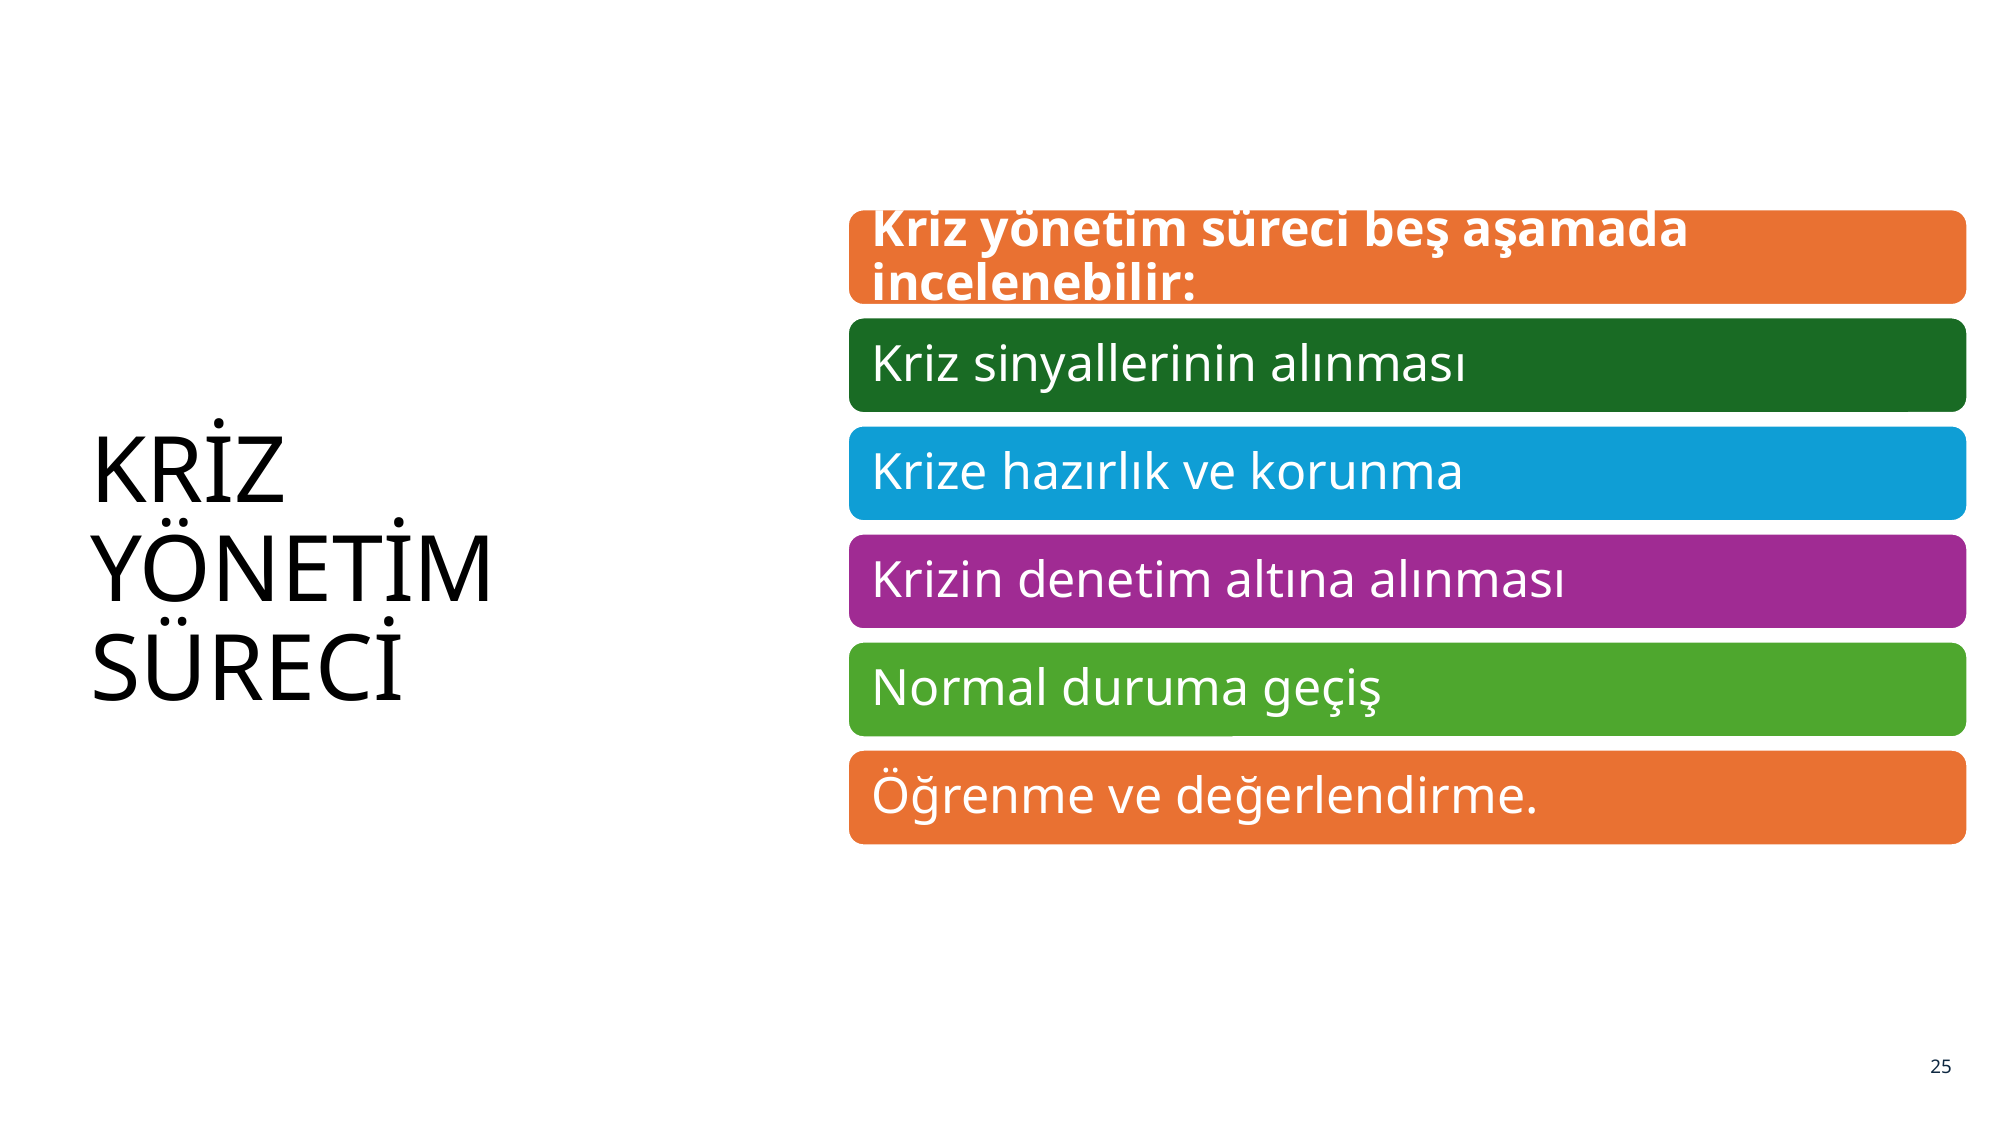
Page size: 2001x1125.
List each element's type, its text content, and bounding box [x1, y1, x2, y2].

slide_number 25 [1835, 1037, 1967, 1098]
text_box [846, 29, 1969, 1025]
title KRİZ YÖNETİM SÜRECİ [75, 118, 688, 1026]
